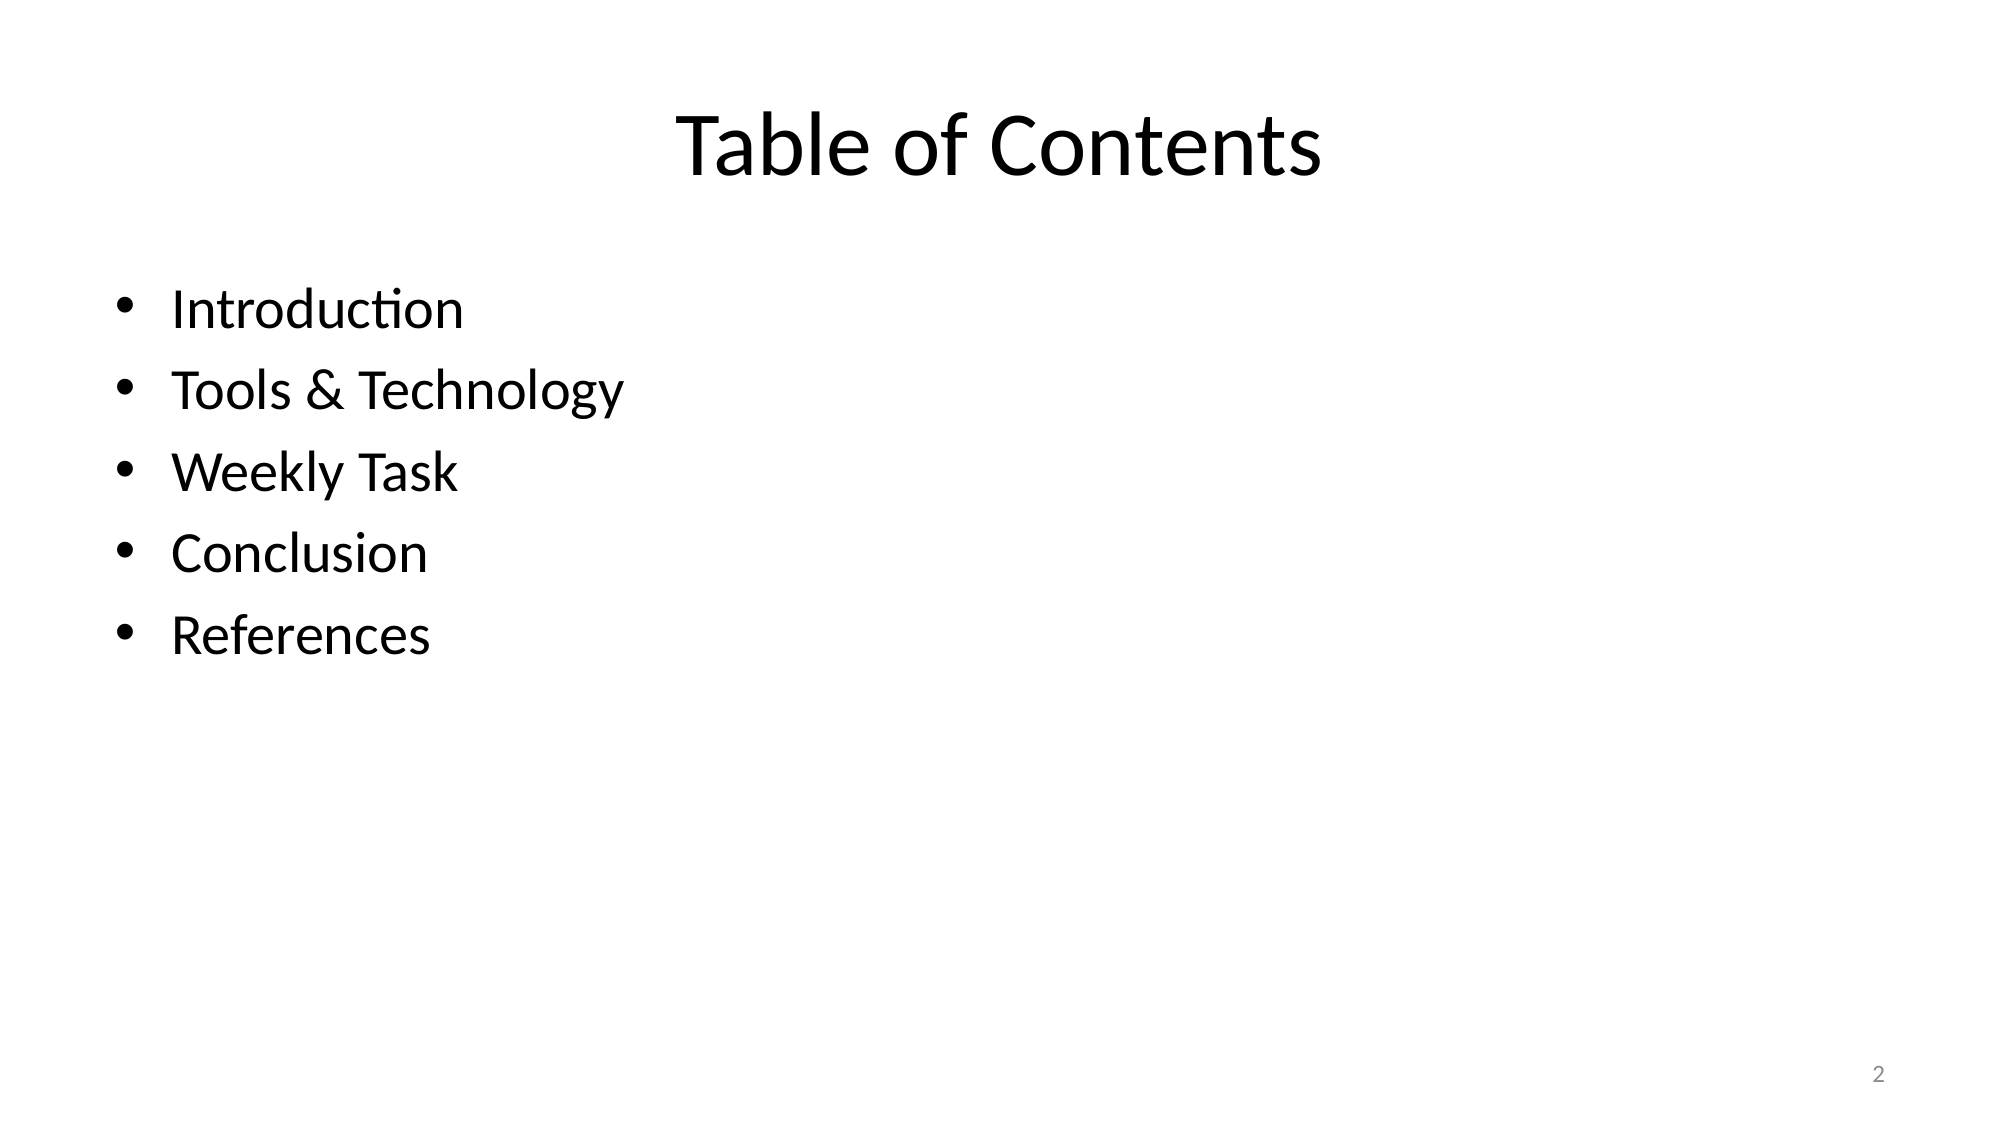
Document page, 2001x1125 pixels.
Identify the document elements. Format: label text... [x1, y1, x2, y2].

slide_number 2 [1433, 1042, 1900, 1103]
title Table of Contents [99, 45, 1900, 233]
list Introduction Tools & Technology Weekly Task Conclusion References [99, 262, 1900, 1005]
